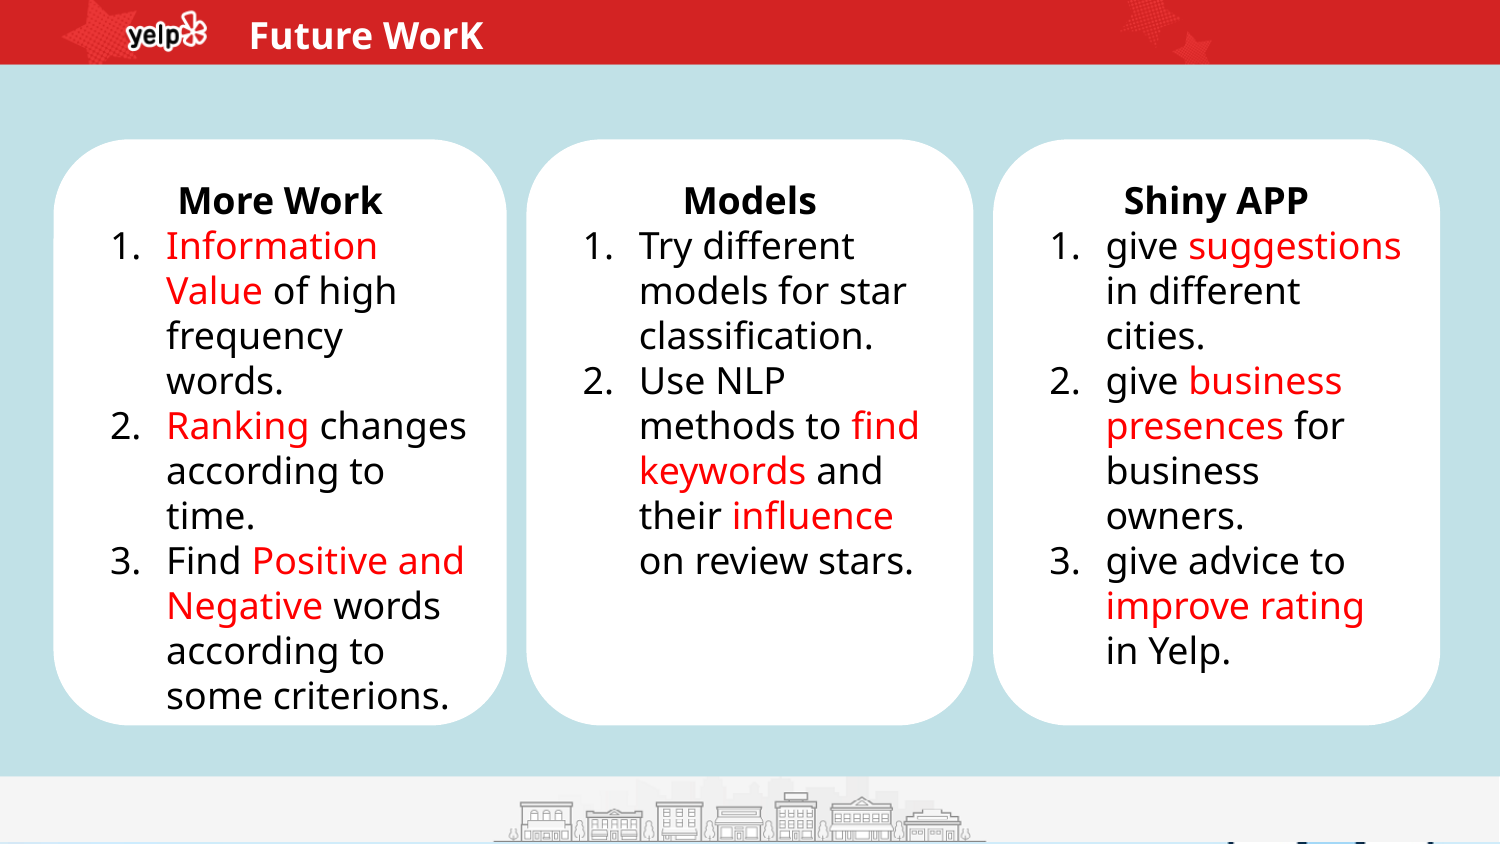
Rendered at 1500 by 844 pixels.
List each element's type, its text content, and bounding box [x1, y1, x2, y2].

text_box Future WorK [233, 0, 1356, 58]
text_box More Work Information Value of high frequency words. Ranking changes according to time. Find Positive and Negative words according to some criterions. [54, 140, 506, 725]
text_box Shiny APP give suggestions in different cities. give business presences for business owners. give advice to improve rating in Yelp. [993, 140, 1440, 725]
picture [0, 0, 1500, 844]
text_box Models Try different models for star classification. Use NLP methods to find keywords and their influence on review stars. [527, 140, 973, 725]
